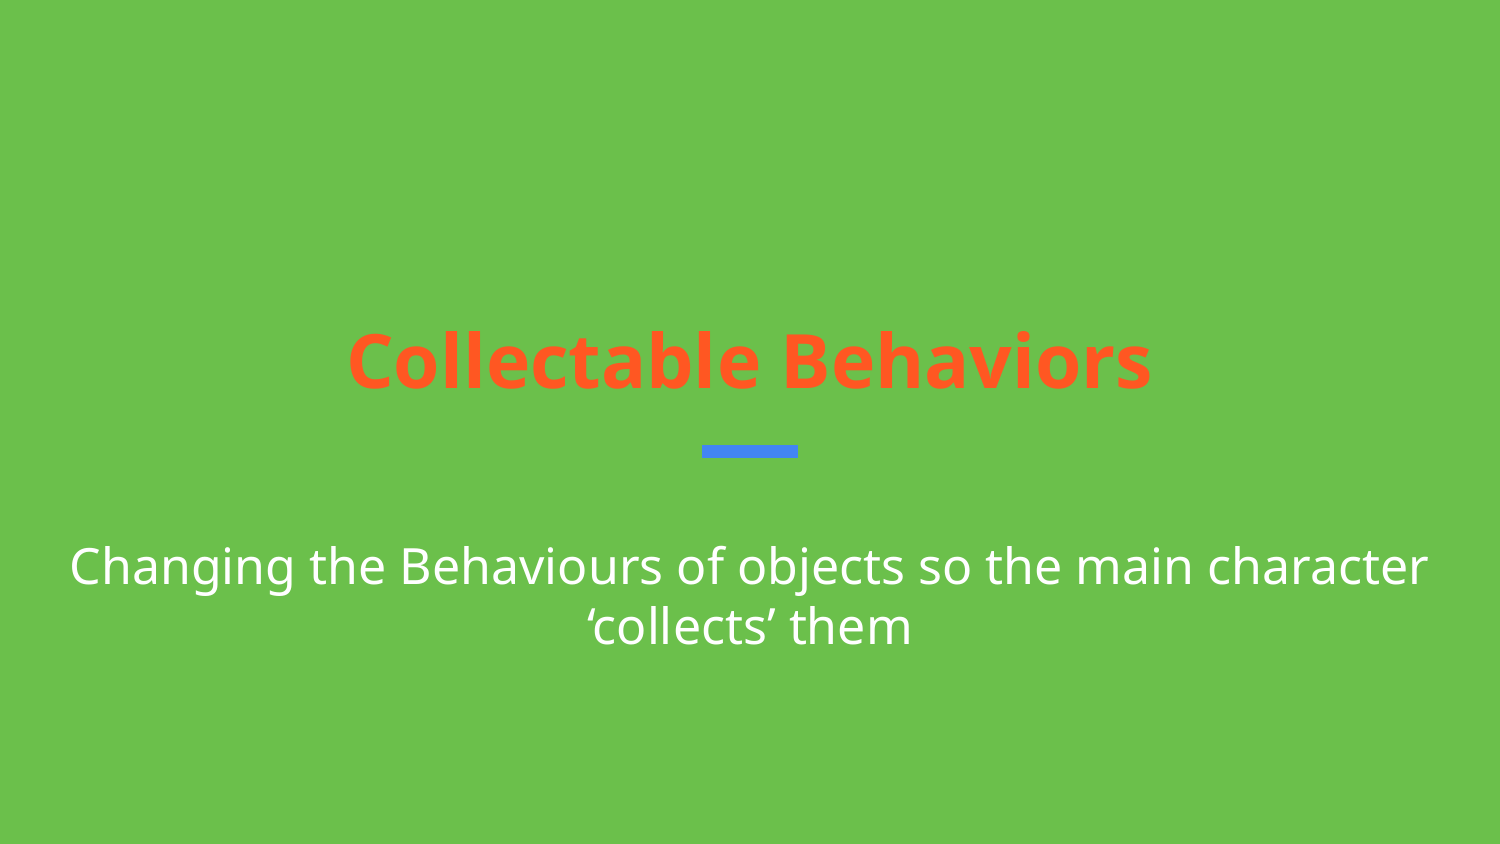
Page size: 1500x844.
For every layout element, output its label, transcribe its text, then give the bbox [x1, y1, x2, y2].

subtitle Changing the Behaviours of objects so the main character ‘collects’ them [51, 519, 1449, 640]
title Collectable Behaviors [51, 97, 1449, 419]
